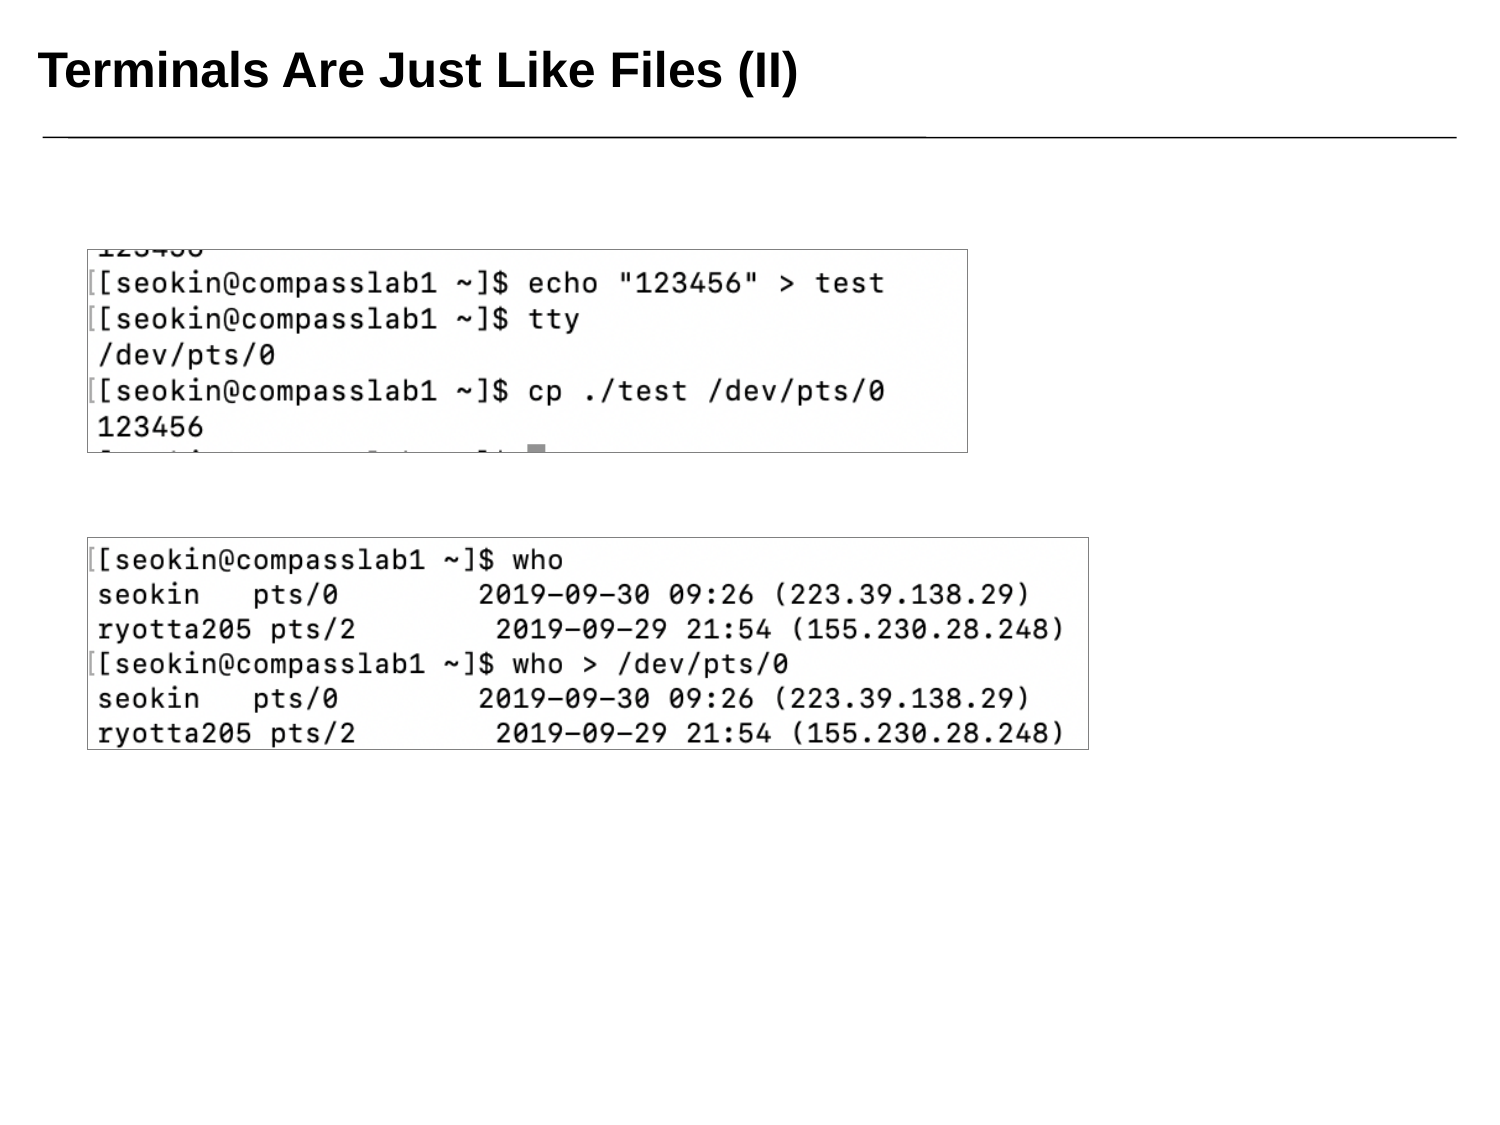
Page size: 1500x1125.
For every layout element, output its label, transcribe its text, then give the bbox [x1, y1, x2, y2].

picture [87, 537, 1089, 750]
title Terminals Are Just Like Files (II) [37, 37, 1450, 113]
picture [87, 249, 968, 452]
